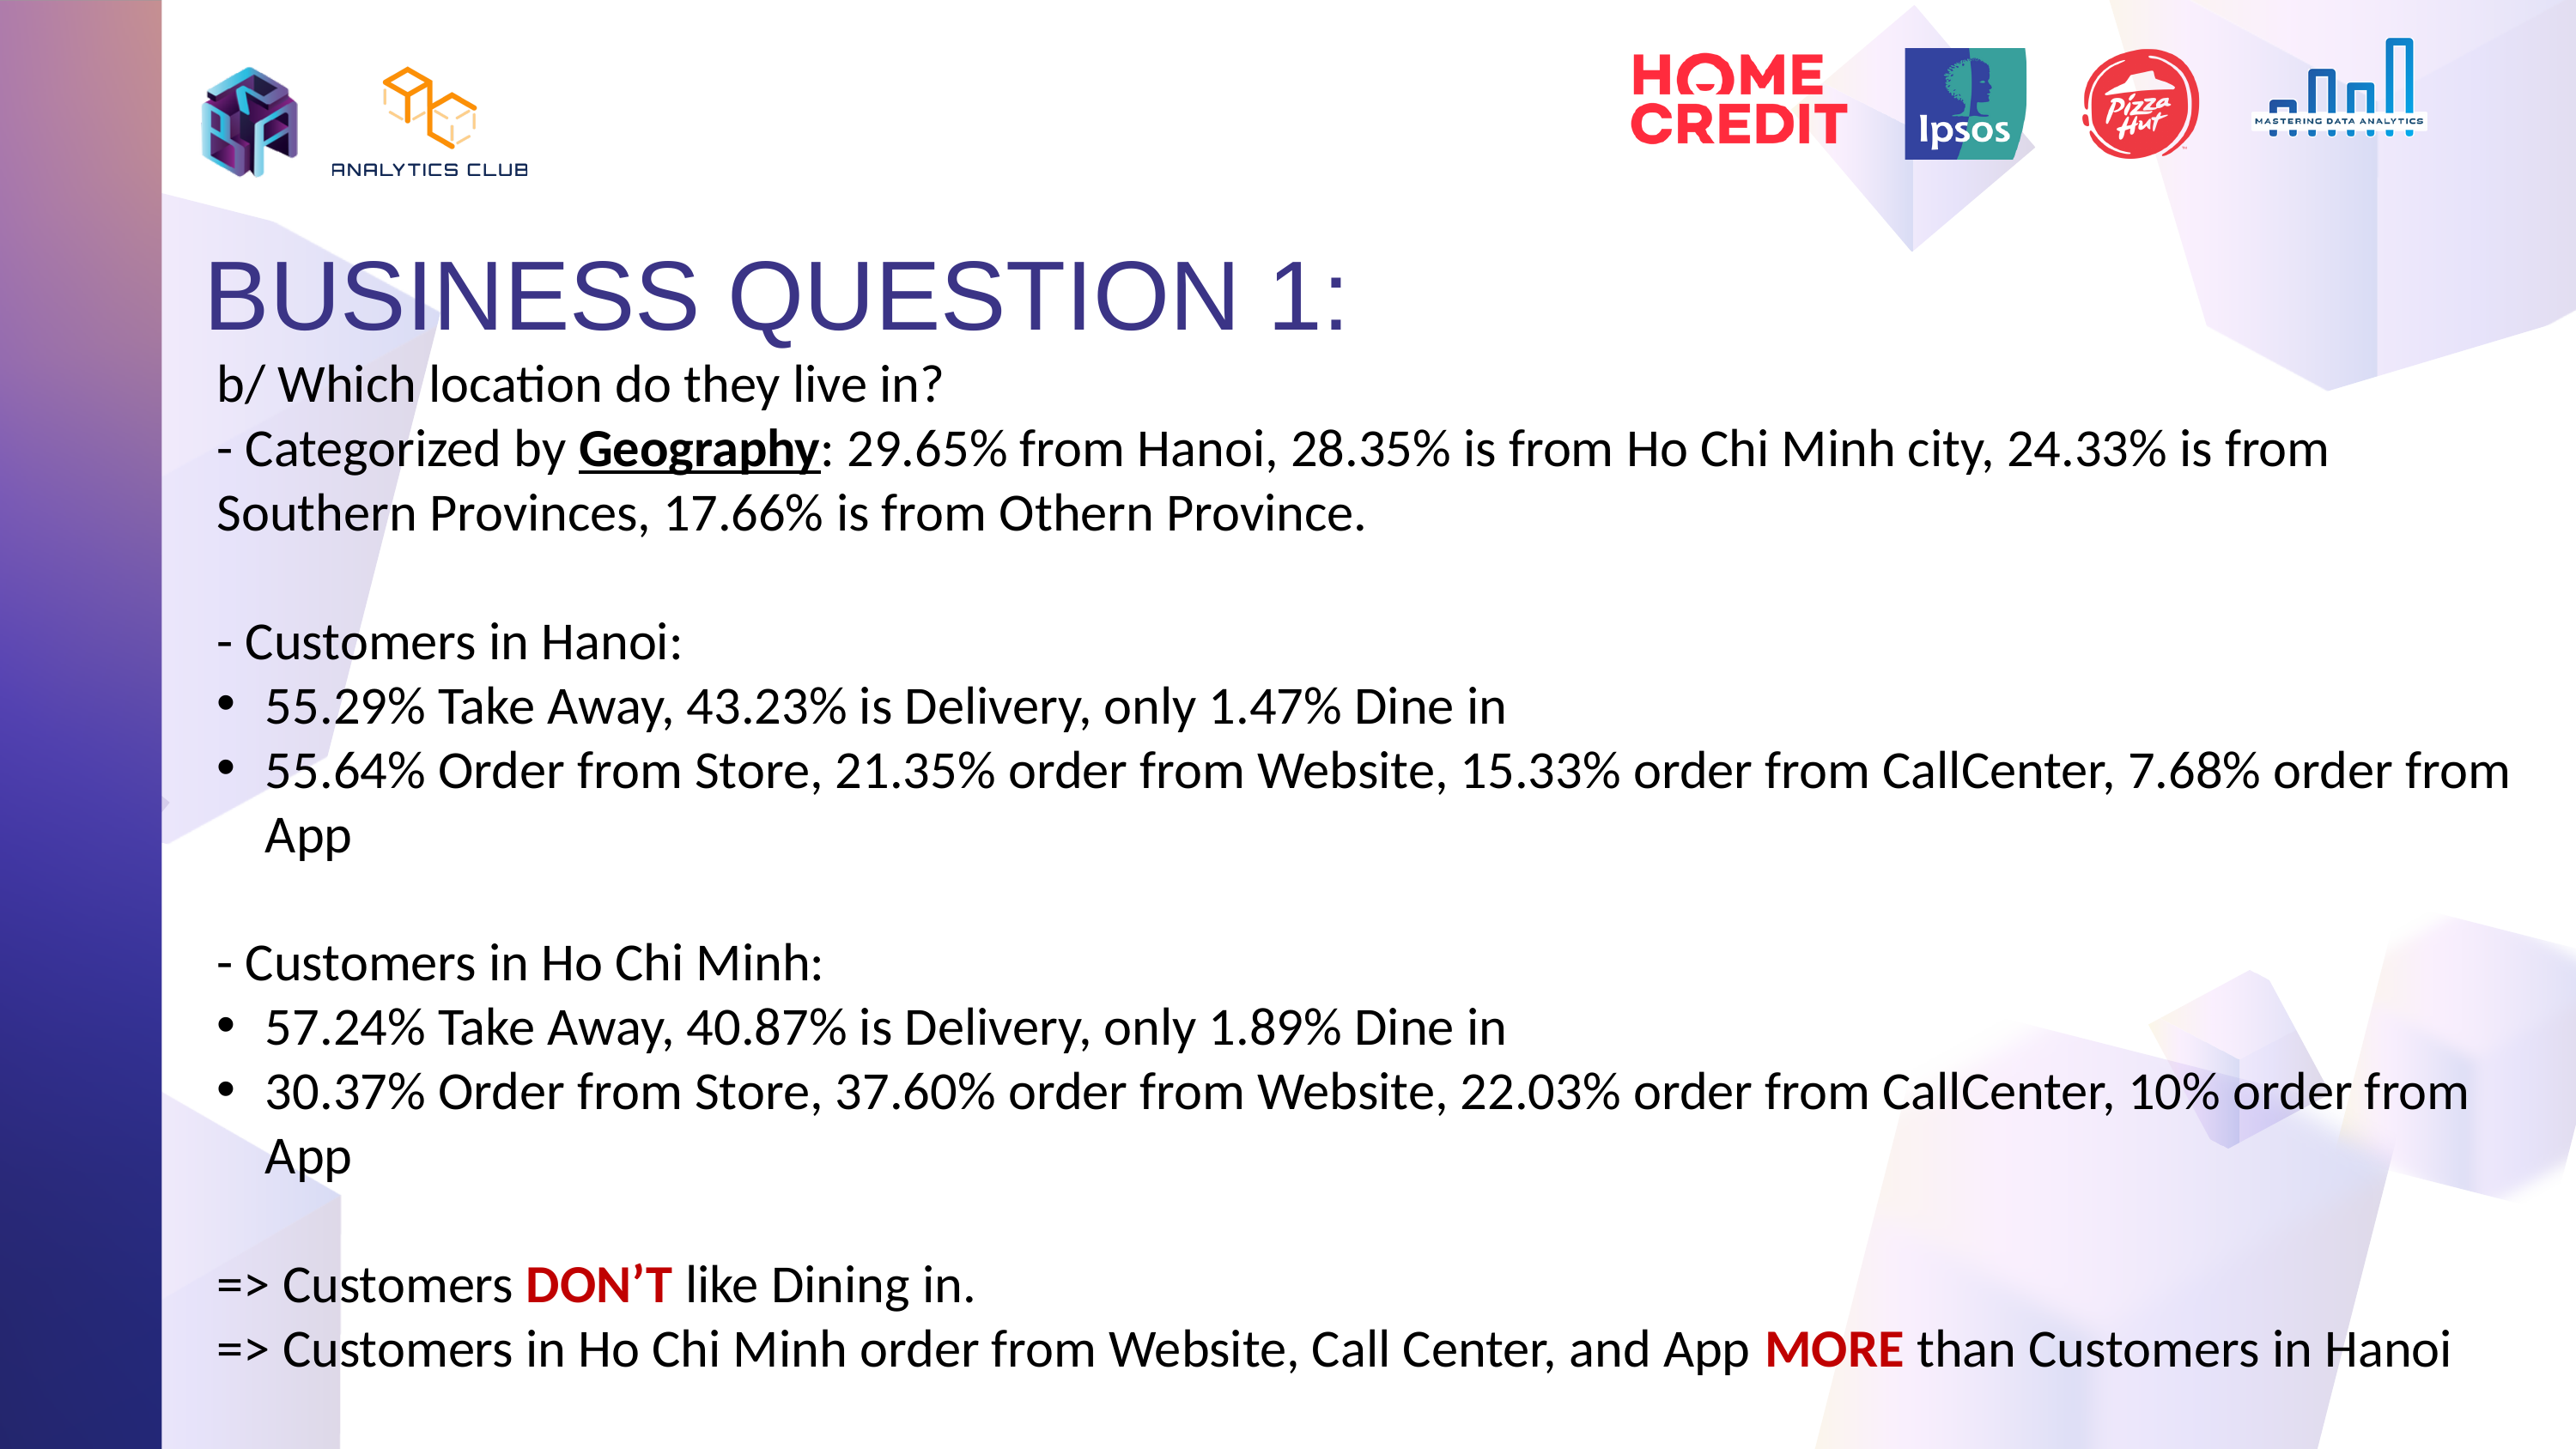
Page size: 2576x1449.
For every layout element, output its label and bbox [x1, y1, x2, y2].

text_box [0, 0, 2576, 1449]
